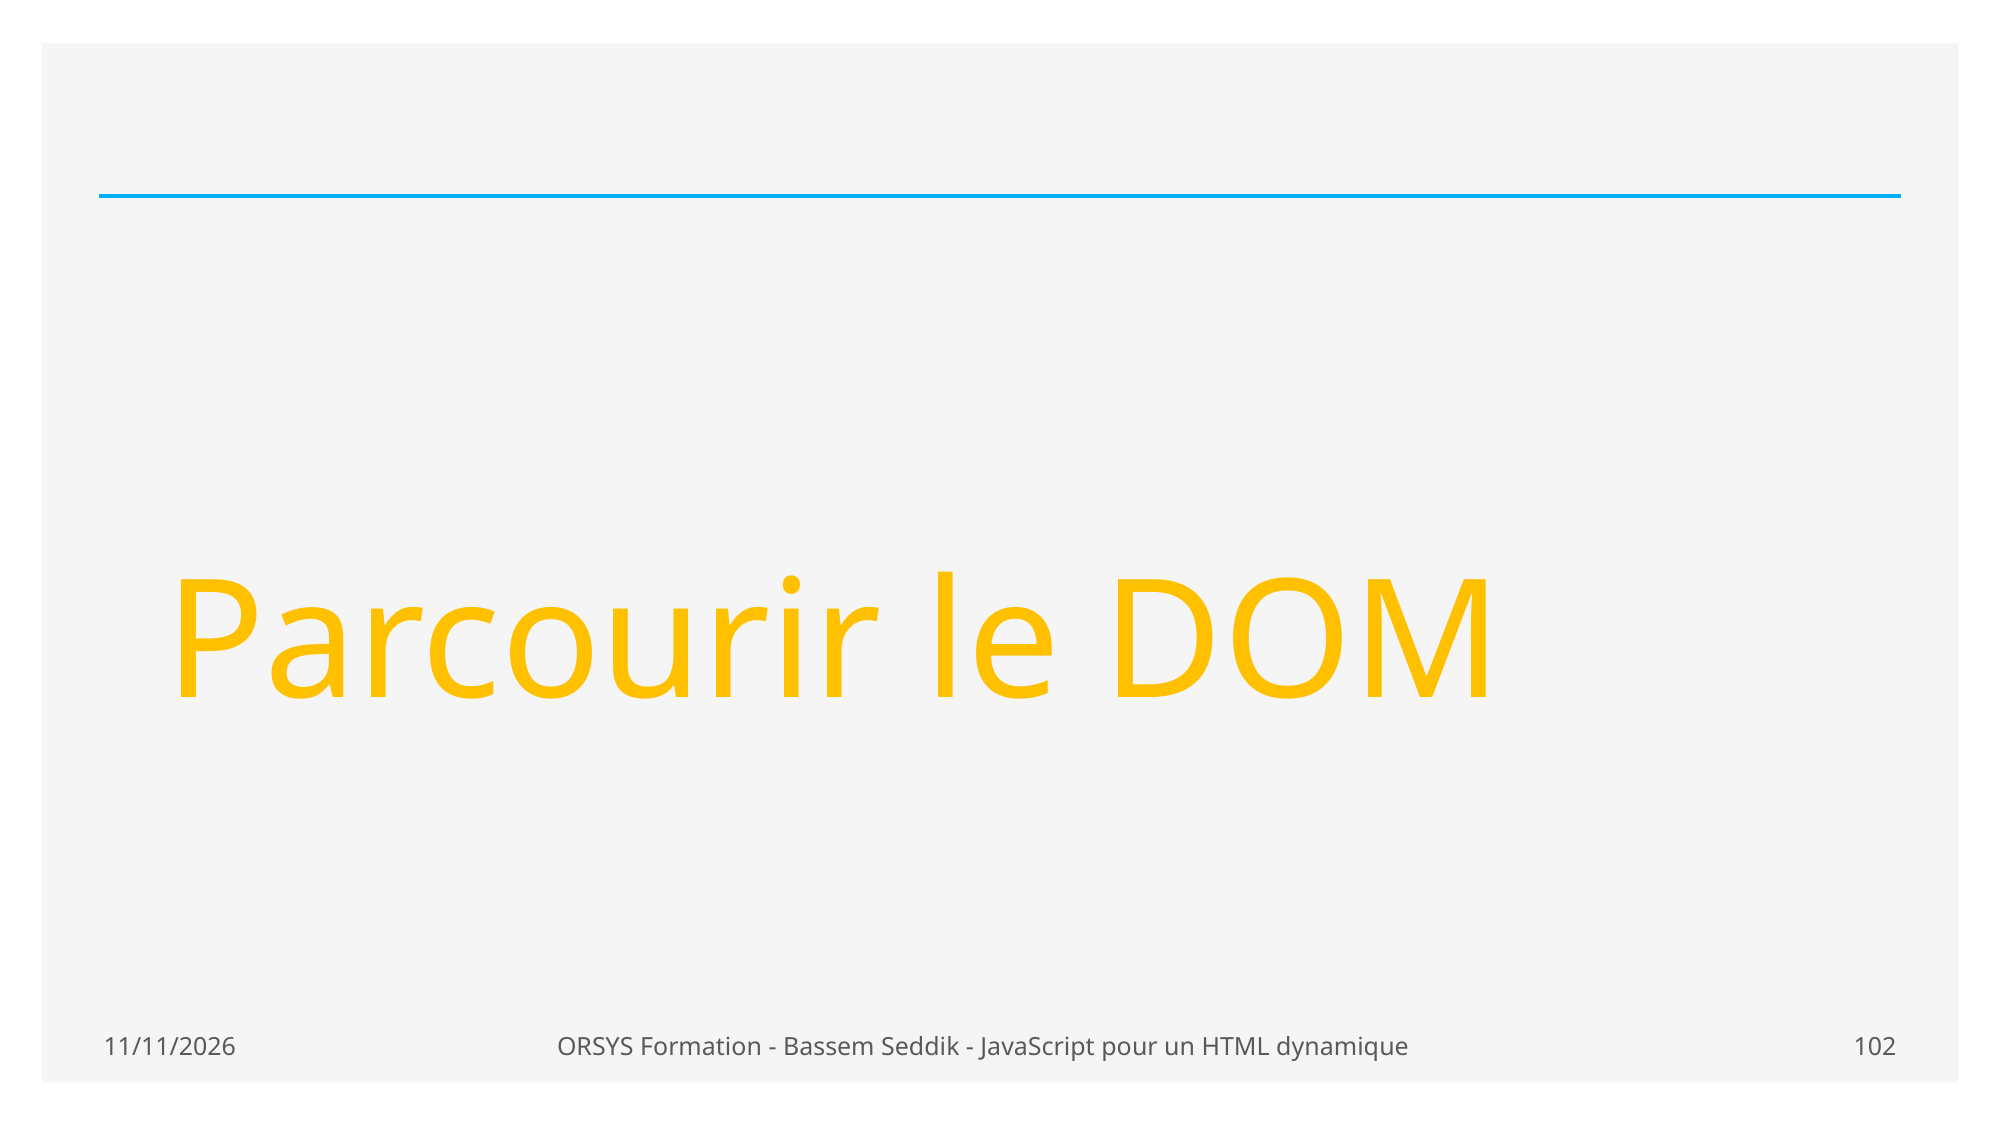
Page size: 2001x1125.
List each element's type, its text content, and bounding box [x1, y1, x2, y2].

title Parcourir le DOM [150, 312, 1800, 738]
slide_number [88, 1017, 340, 1078]
slide_number 102 [1626, 1017, 1912, 1078]
footer ORSYS Formation - Bassem Seddik - JavaScript pour un HTML dynamique [340, 1017, 1626, 1078]
